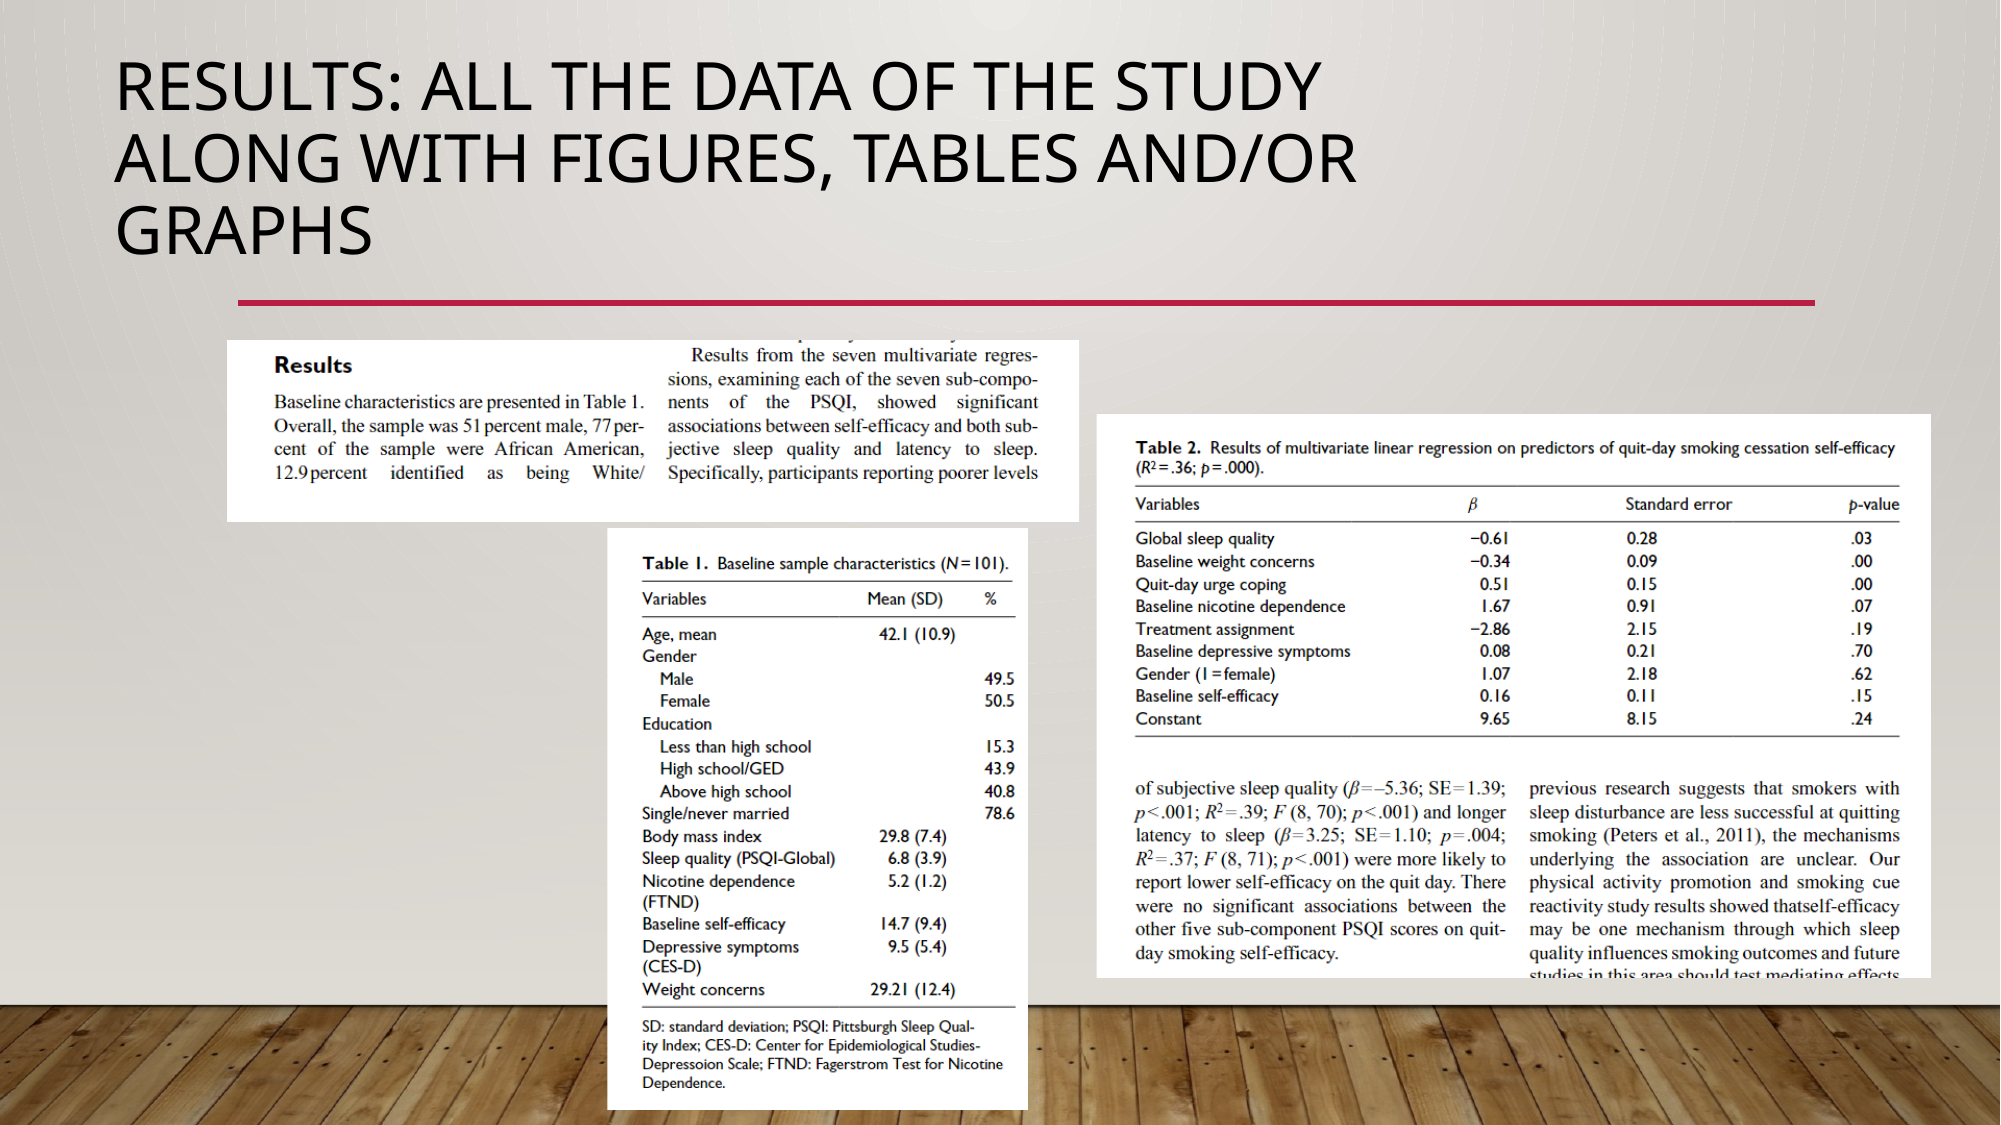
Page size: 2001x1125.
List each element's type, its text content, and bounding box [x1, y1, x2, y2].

title Results: All the data of the study along with figures, tables and/or graphs [99, 45, 1413, 290]
picture [1096, 414, 1932, 978]
picture [0, 528, 2000, 1125]
picture [226, 340, 1080, 522]
